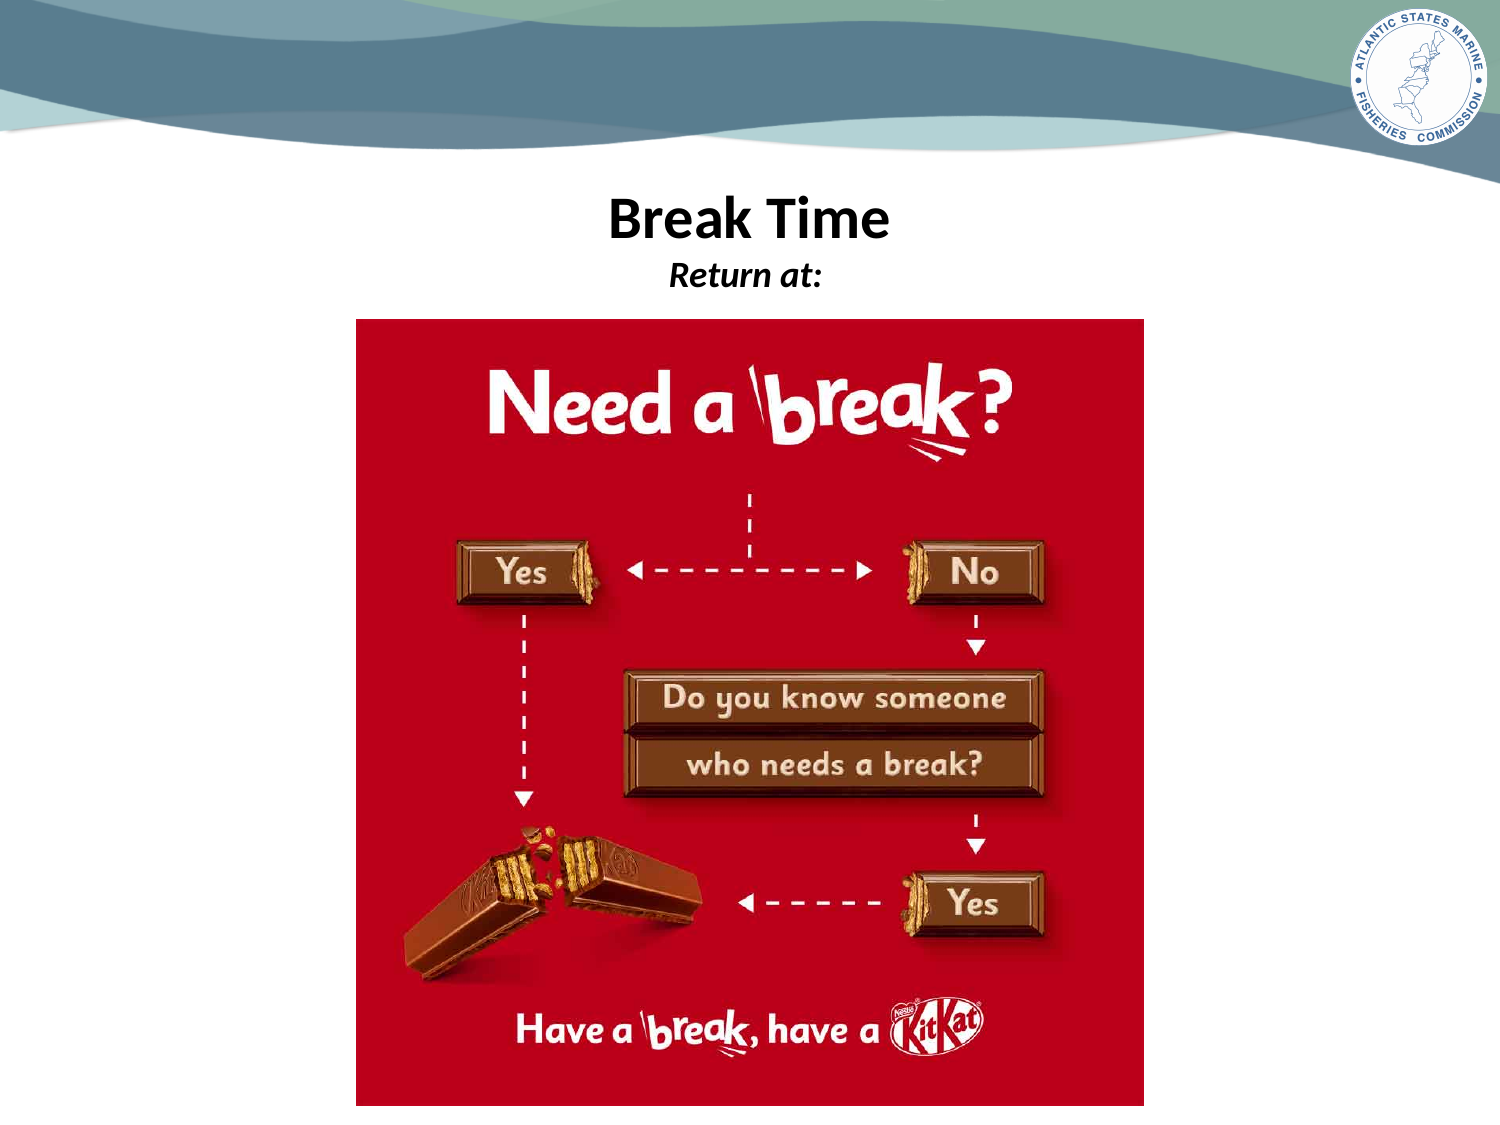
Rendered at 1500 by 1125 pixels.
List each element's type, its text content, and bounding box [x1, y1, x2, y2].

picture [0, 0, 1500, 188]
picture [356, 318, 1144, 1106]
title Break Time Return at: [75, 169, 1425, 303]
